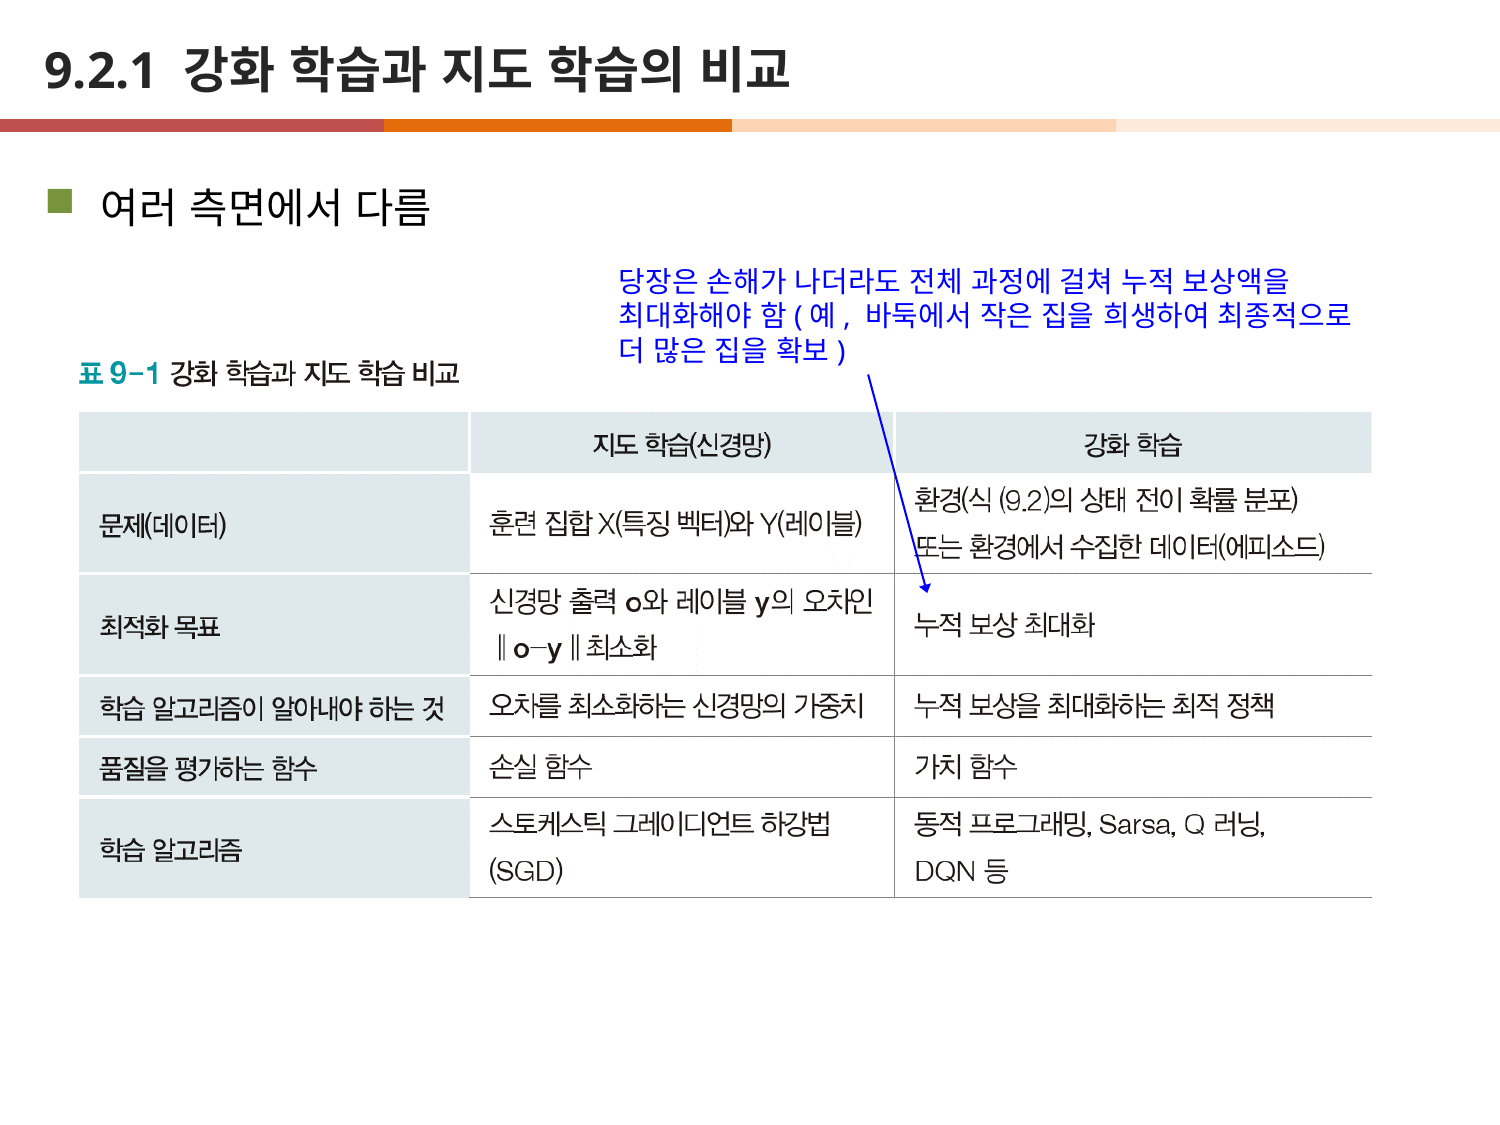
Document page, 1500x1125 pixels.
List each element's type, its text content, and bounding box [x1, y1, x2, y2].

list 여러 측면에서 다름 [29, 148, 1471, 1083]
text_box 당장은 손해가 나더라도 전체 과정에 걸쳐 누적 보상액을 최대화해야 함(예, 바둑에서 작은 집을 희생하여 최종적으로 더 많은 집을 확보) [603, 255, 1419, 376]
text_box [867, 374, 928, 594]
picture [64, 343, 1383, 908]
title 9.2.1 강화 학습과 지도 학습의 비교 [29, 23, 1270, 114]
